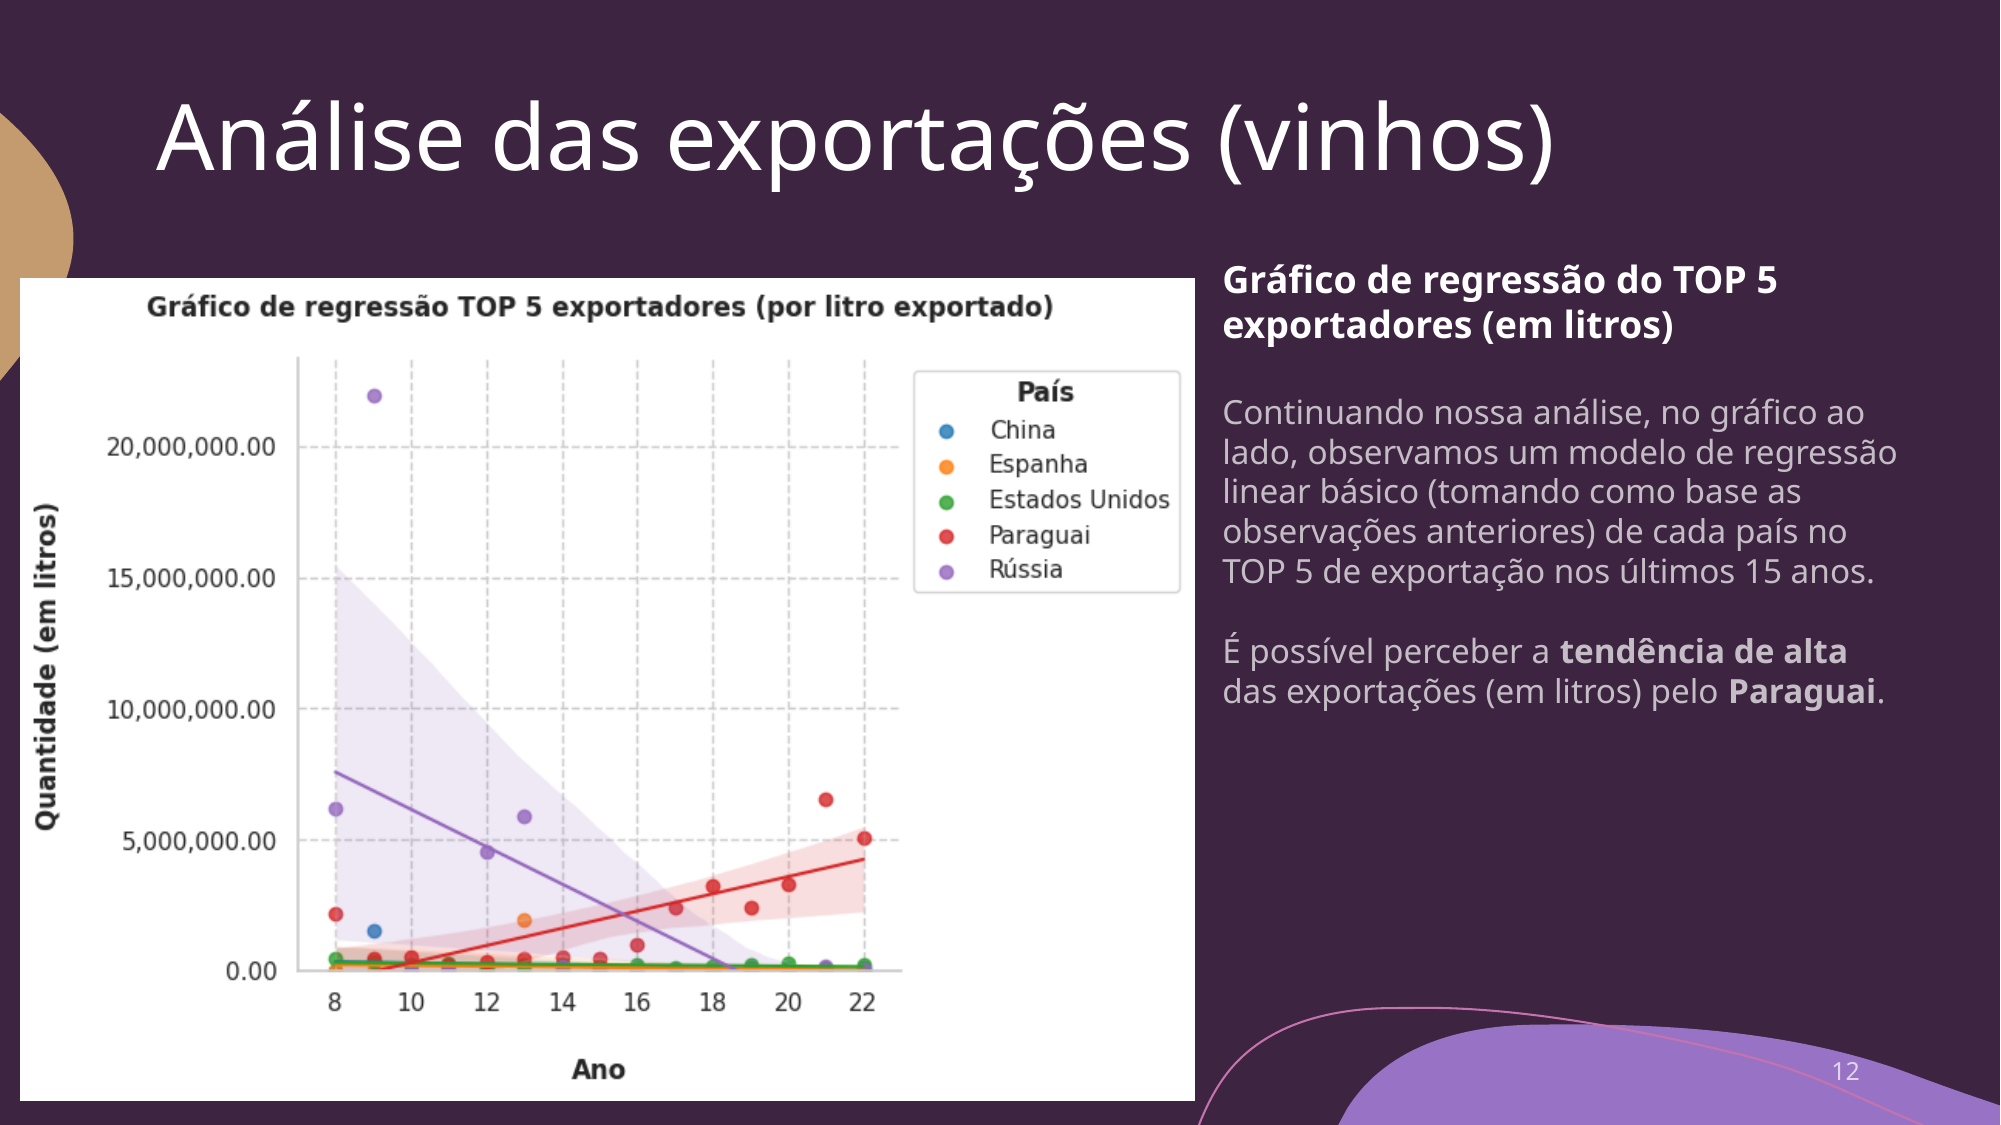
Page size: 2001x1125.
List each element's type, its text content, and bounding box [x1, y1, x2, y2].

title Análise das exportações (vinhos) [141, 15, 1892, 266]
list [20, 278, 1195, 1101]
slide_number 12 [1625, 1042, 1875, 1103]
text_box Gráfico de regressão do TOP 5 exportadores (em litros) Continuando nossa análise, no gráfico ao lado, observamos um modelo de regressão linear básico (tomando como base as observações anteriores) de cada país no TOP 5 de exportação nos últimos 15 anos. É possível perceber a tendência de alta das exportações (em litros) pelo Paraguai. [1207, 248, 1924, 718]
